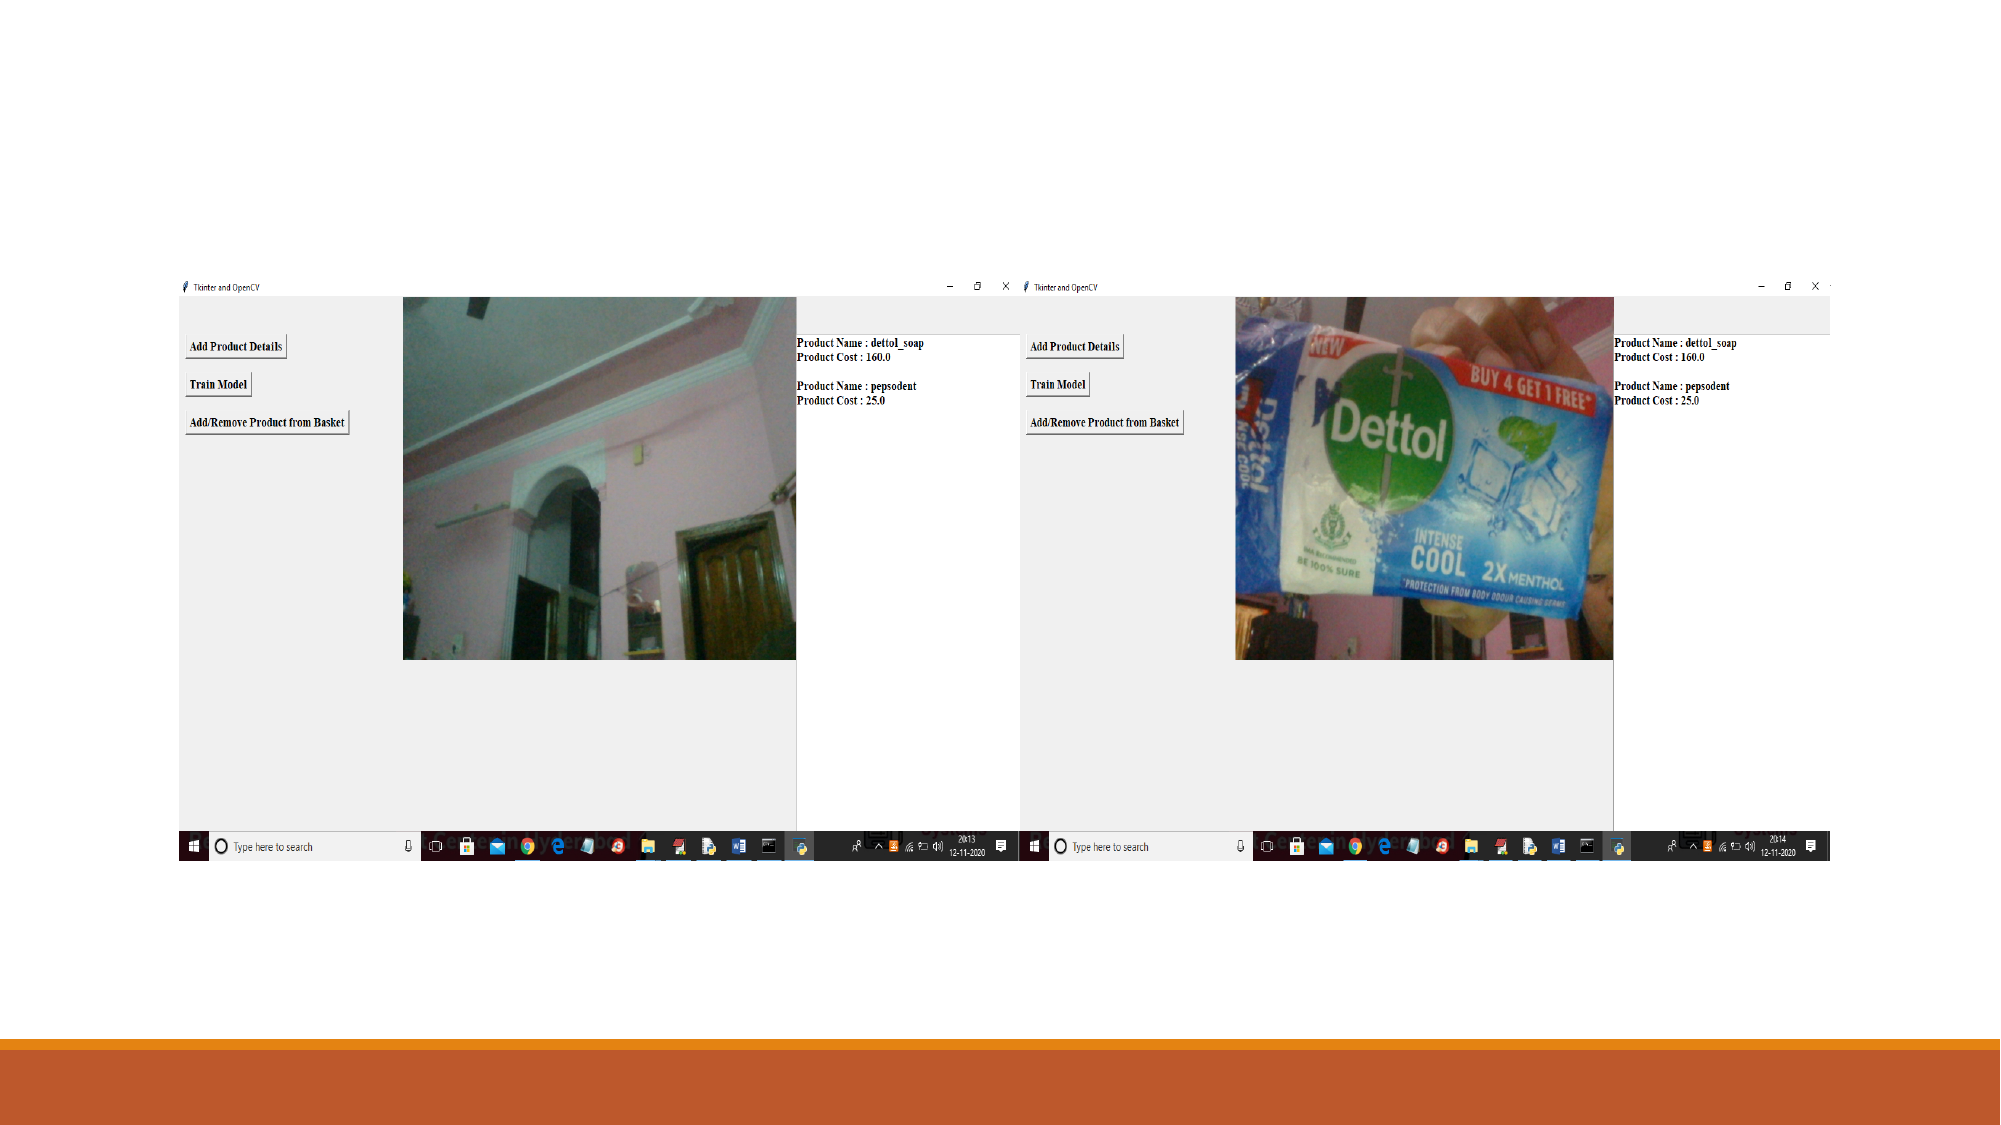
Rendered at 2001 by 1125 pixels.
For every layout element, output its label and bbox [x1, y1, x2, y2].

list [1019, 278, 1831, 861]
list [179, 278, 1018, 862]
